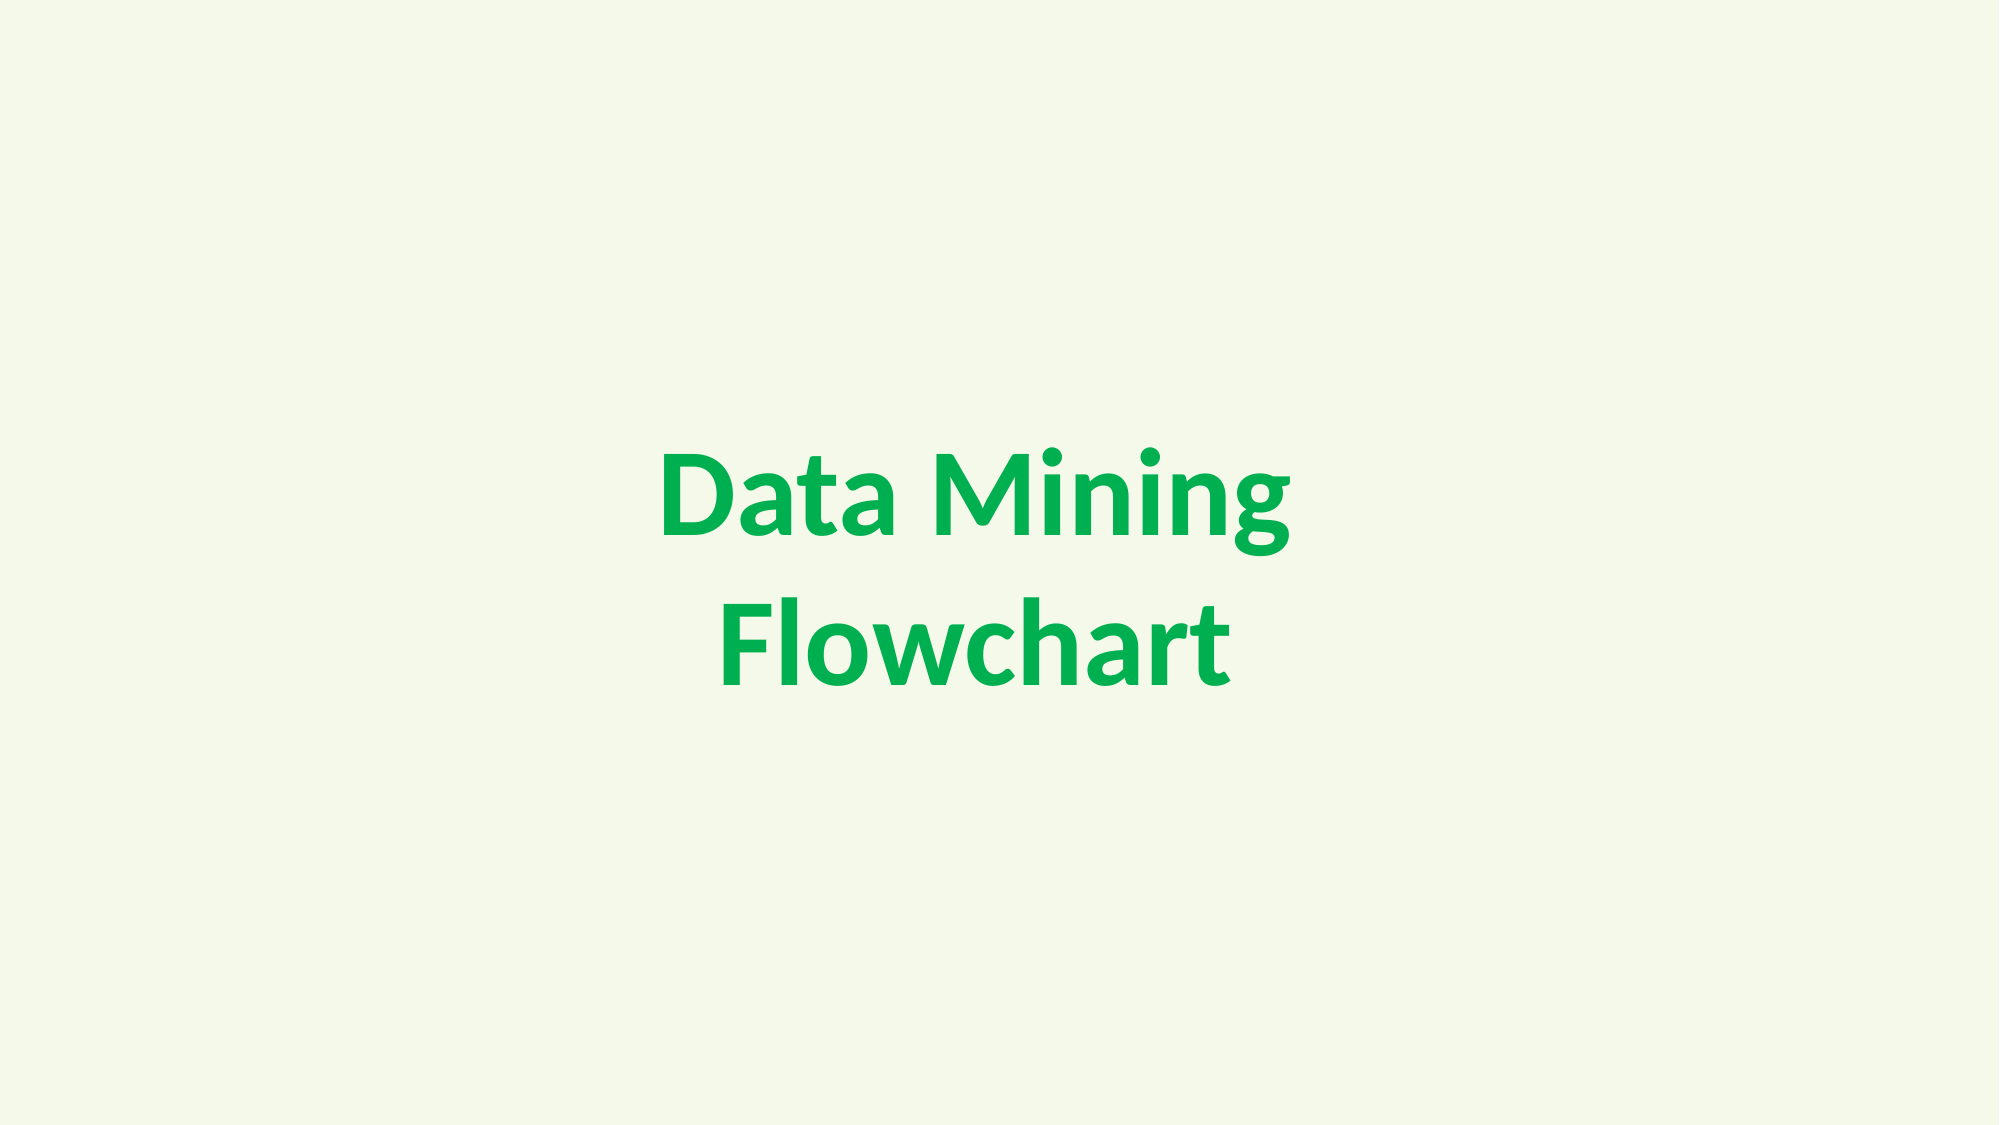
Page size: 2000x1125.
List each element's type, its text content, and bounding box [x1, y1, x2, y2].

text_box Data Mining Flowchart [599, 402, 1350, 502]
